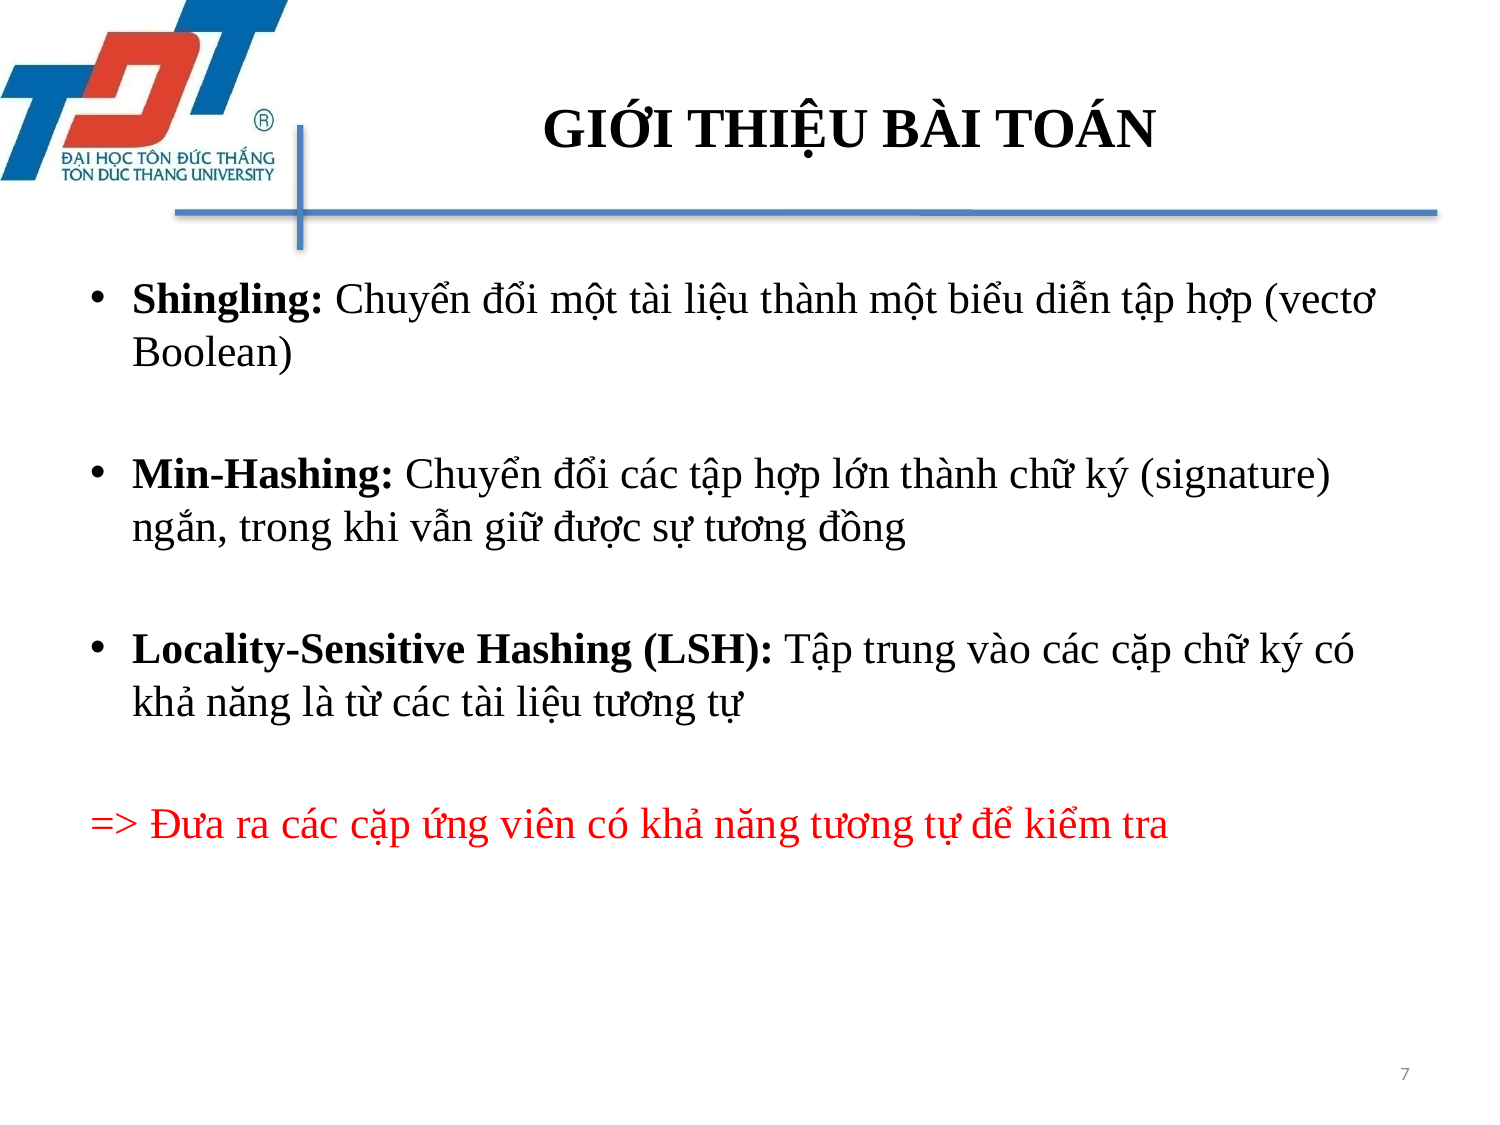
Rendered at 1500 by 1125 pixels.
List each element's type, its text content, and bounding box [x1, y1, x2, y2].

list Shingling: Chuyển đổi một tài liệu thành một biểu diễn tập hợp (vectơ Boolean) Min-Hashing: Chuyển đổi các tập hợp lớn thành chữ ký (signature) ngắn, trong khi vẫn giữ được sự tương đồng Locality-Sensitive Hashing (LSH): Tập trung vào các cặp chữ ký có khả năng là từ các tài liệu tương tự => Đưa ra các cặp ứng viên có khả năng tương tự để kiểm tra [75, 262, 1425, 1005]
title GIỚI THIỆU BÀI TOÁN [174, 31, 1500, 219]
slide_number 7 [1074, 1042, 1425, 1103]
picture [0, 0, 288, 181]
